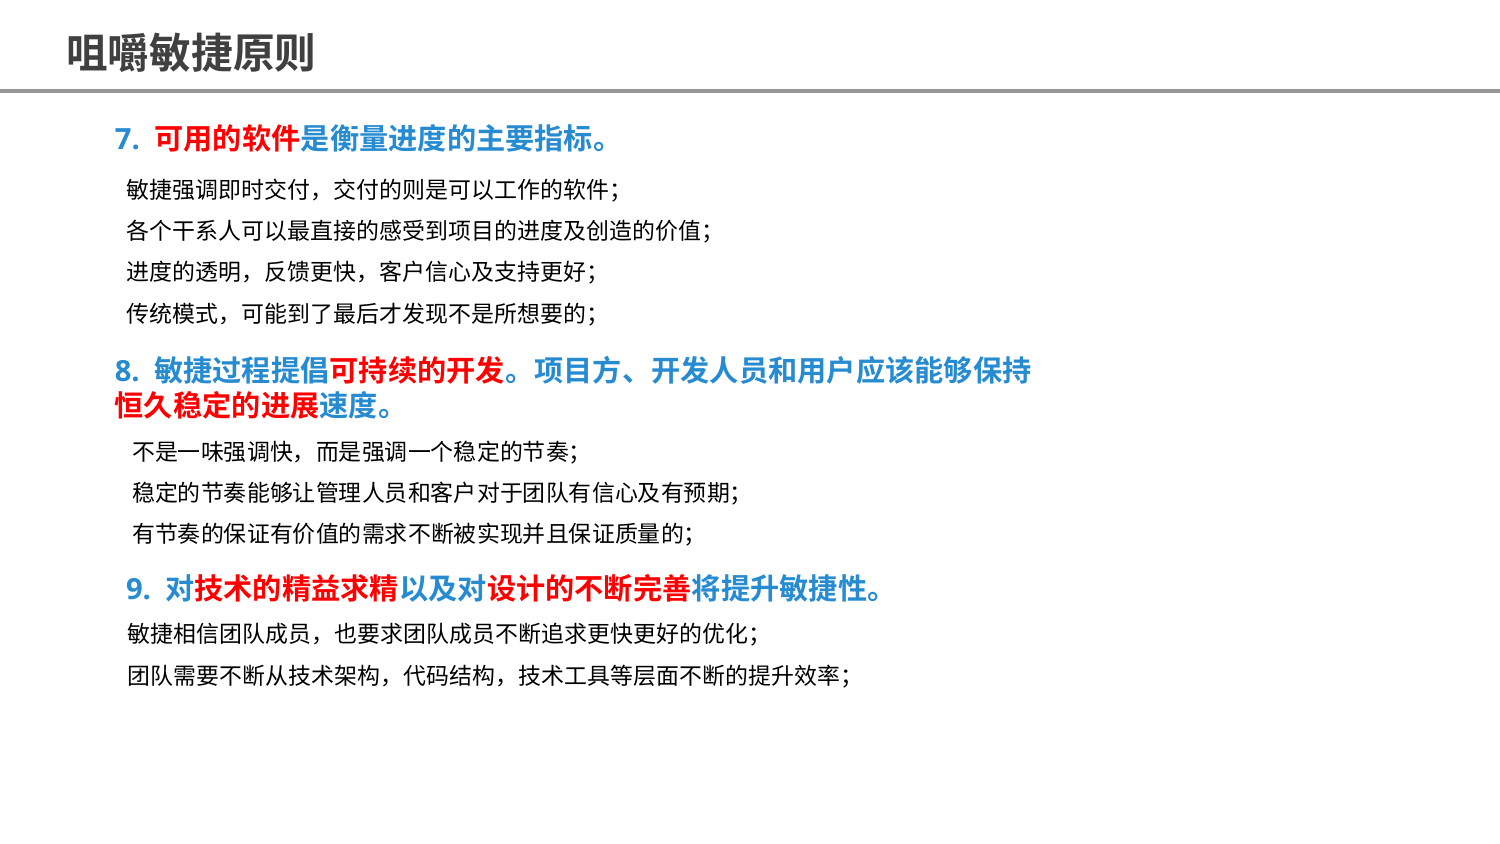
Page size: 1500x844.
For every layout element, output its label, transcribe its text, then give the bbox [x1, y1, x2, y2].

text_box 7. 可用的软件是衡量进度的主要指标。 [100, 112, 1330, 163]
text_box 敏捷强调即时交付，交付的则是可以工作的软件； 各个干系人可以最直接的感受到项目的进度及创造的价值； 进度的透明，反馈更快，客户信心及支持更好； 传统模式，可能到了最后才发现不是所想要的； [112, 154, 1341, 334]
text_box 咀嚼敏捷原则 [51, 9, 443, 145]
text_box 8. 敏捷过程提倡可持续的开发。项目方、开发人员和用户应该能够保持 恒久稳定的进展速度。 [99, 345, 1330, 431]
text_box 敏捷相信团队成员，也要求团队成员不断追求更快更好的优化； 团队需要不断从技术架构，代码结构，技术工具等层面不断的提升效率； [112, 598, 1342, 697]
text_box 不是一味强调快，而是强调一个稳定的节奏； 稳定的节奏能够让管理人员和客户对于团队有信心及有预期； 有节奏的保证有价值的需求不断被实现并且保证质量的； [117, 416, 1336, 555]
text_box 9. 对技术的精益求精以及对设计的不断完善将提升敏捷性。 [111, 562, 1341, 613]
